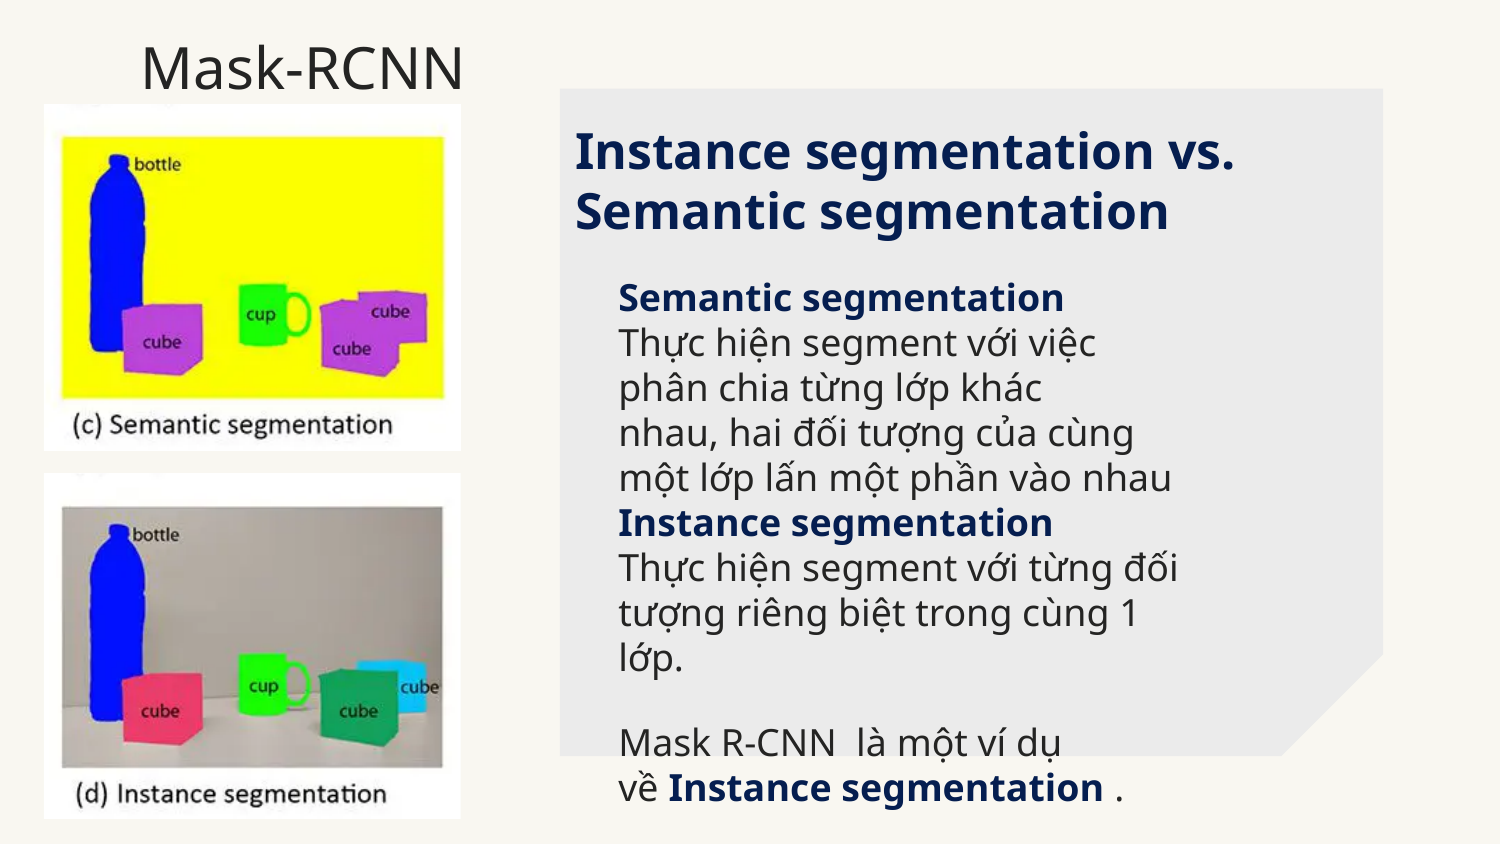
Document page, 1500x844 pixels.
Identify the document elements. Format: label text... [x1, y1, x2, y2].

list Semantic segmentation Thực hiện segment với việc phân chia từng lớp khác nhau, hai đối tượng của cùng một lớp lấn một phần vào nhau Instance segmentation Thực hiện segment với từng đối tượng riêng biệt trong cùng 1 lớp. Mask R-CNN là một ví dụ về Instance segmentation . [603, 258, 1208, 780]
picture [43, 103, 462, 451]
title Mask-RCNN [125, 18, 783, 114]
text_box Instance segmentation vs. Semantic segmentation [560, 111, 1365, 247]
picture [43, 473, 461, 819]
